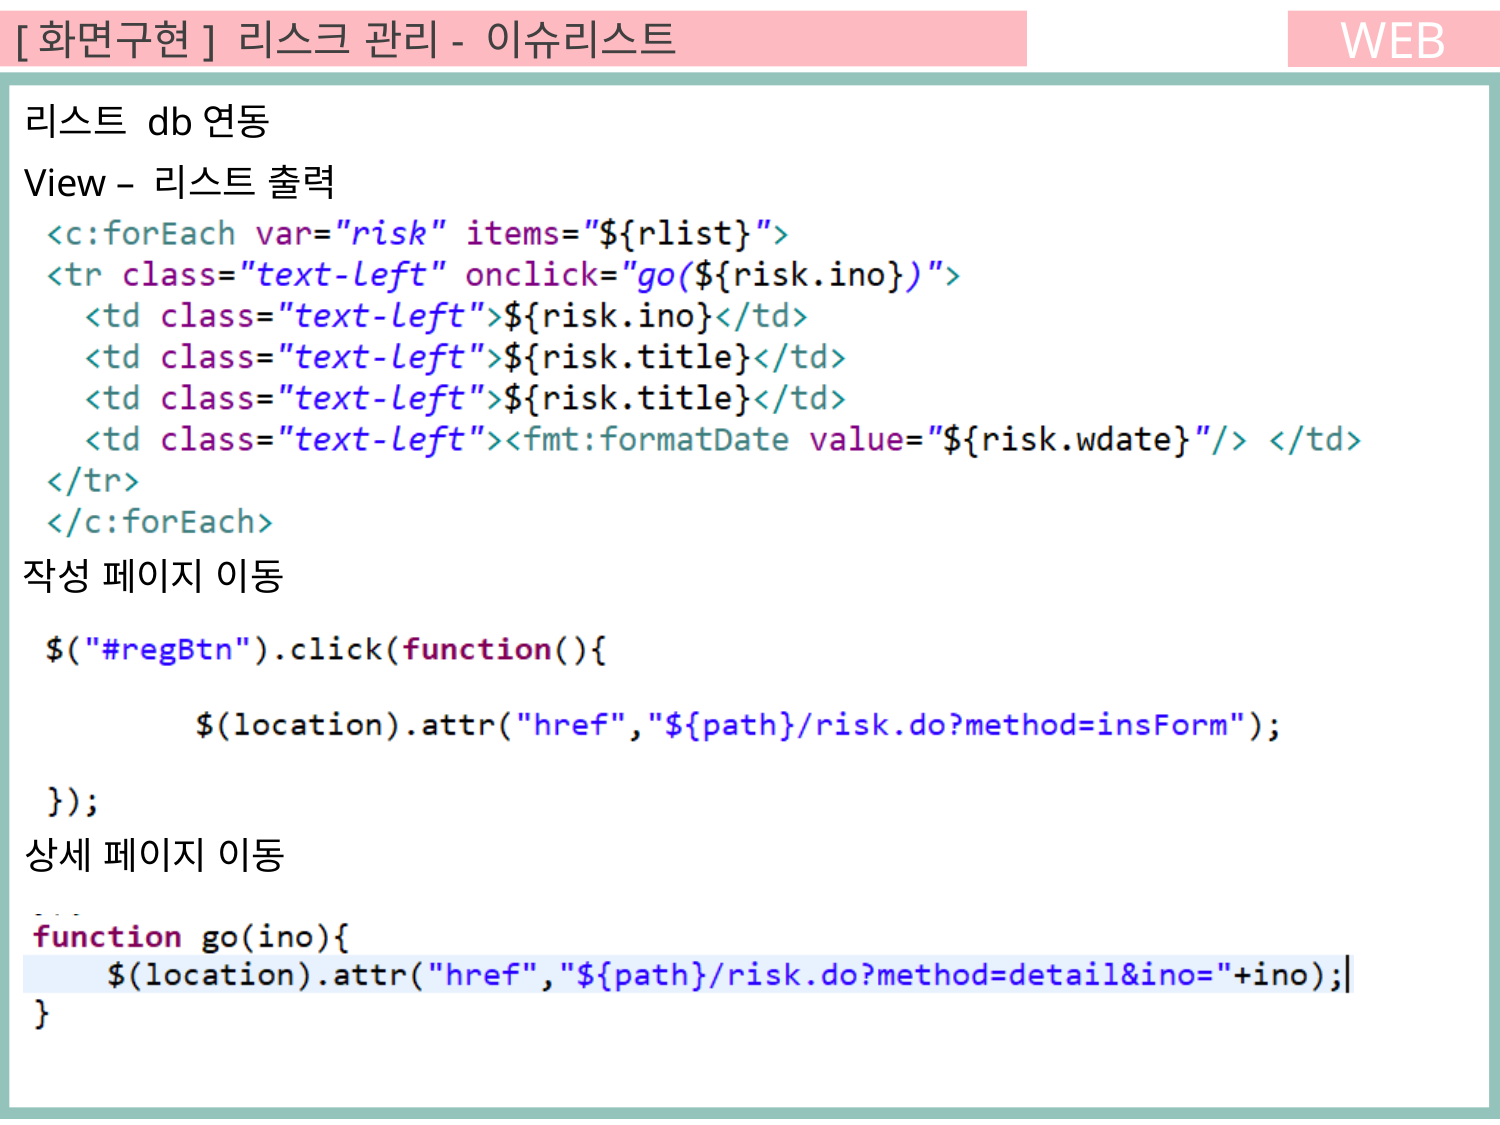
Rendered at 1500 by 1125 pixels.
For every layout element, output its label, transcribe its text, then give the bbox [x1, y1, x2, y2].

text_box [화면구현] 리스크 관리- 이슈리스트 [0, 9, 1029, 68]
text_box WEB [1286, 9, 1500, 69]
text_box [0, 72, 1500, 1120]
picture [41, 625, 1295, 825]
picture [23, 914, 1354, 1036]
picture [41, 211, 1372, 540]
